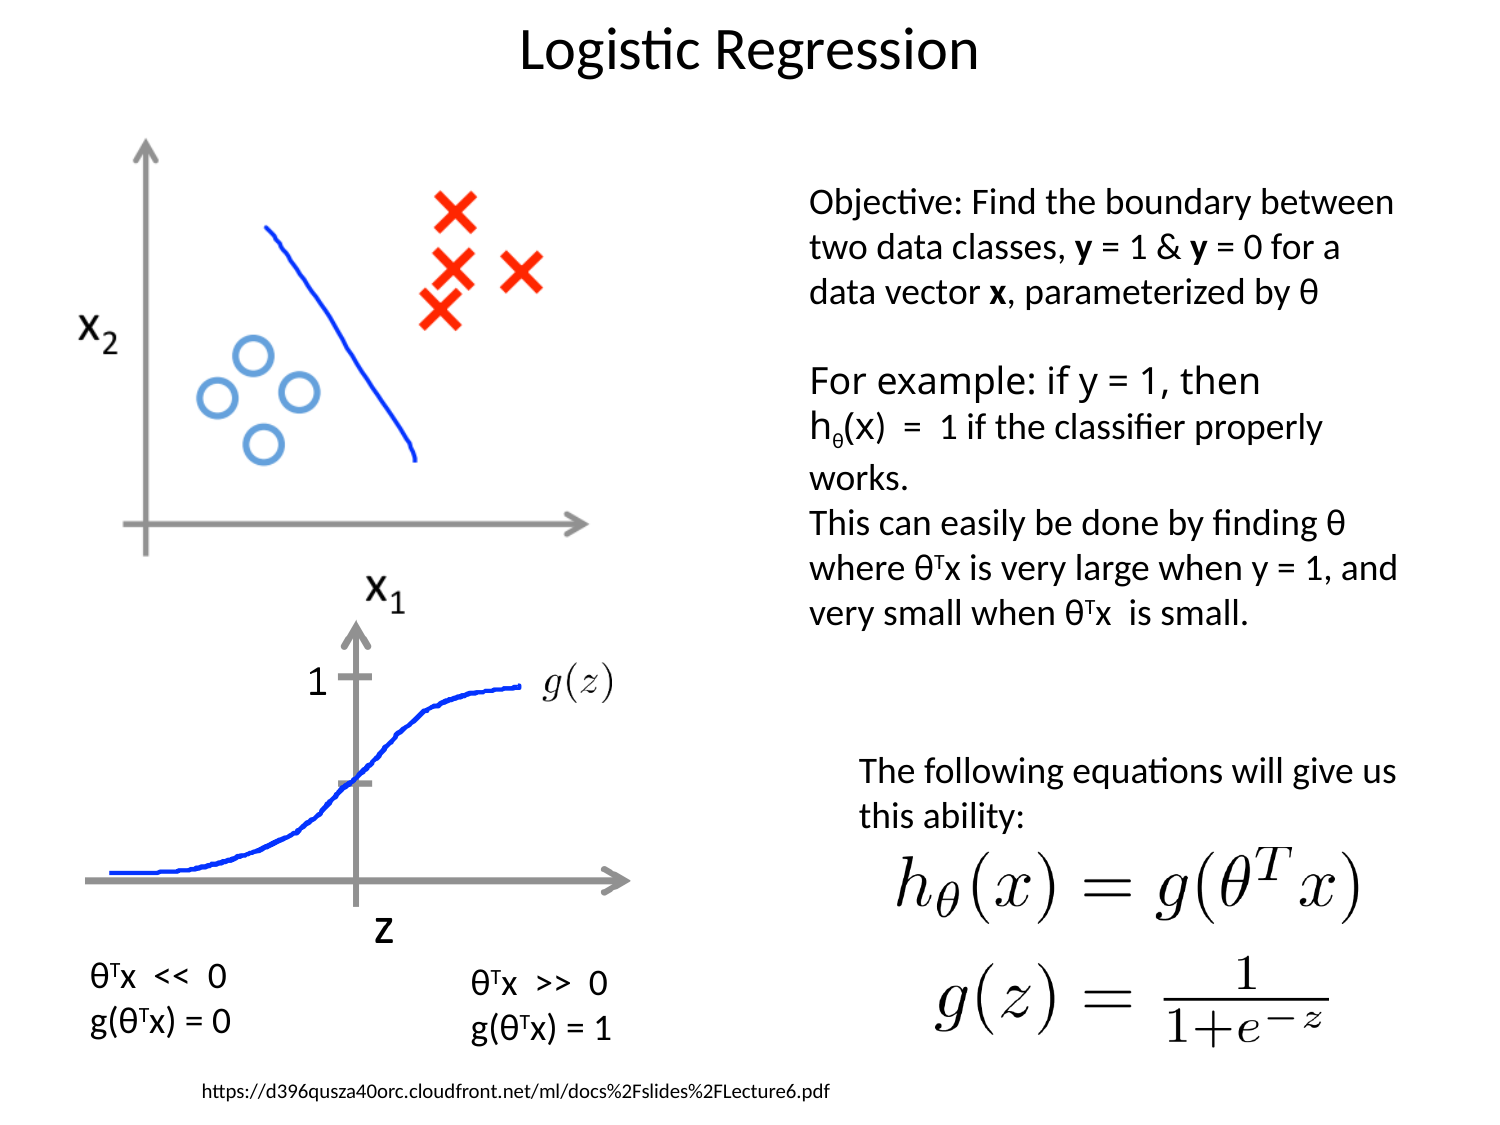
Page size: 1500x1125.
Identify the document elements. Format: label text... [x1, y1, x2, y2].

picture [74, 136, 631, 944]
picture [893, 844, 1360, 1048]
text_box The following equations will give us this ability: [844, 738, 1450, 844]
title Logistic Regression [75, 1, 1425, 89]
text_box θTx << 0 g(θTx) = 0 [74, 943, 349, 1049]
text_box https://d396qusza40orc.cloudfront.net/ml/docs%2Fslides%2FLecture6.pdf [186, 1070, 1345, 1110]
text_box Objective: Find the boundary between two data classes, y = 1 & y = 0 for a data vector x, parameterized by θ For example: if y = 1, then hθ(x) = 1 if the classifier properly works. This can easily be done by finding θ where θTx is very large when y = 1, and very small when θTx is small. [794, 169, 1425, 641]
text_box θTx >> 0 g(θTx) = 1 [455, 951, 730, 1056]
